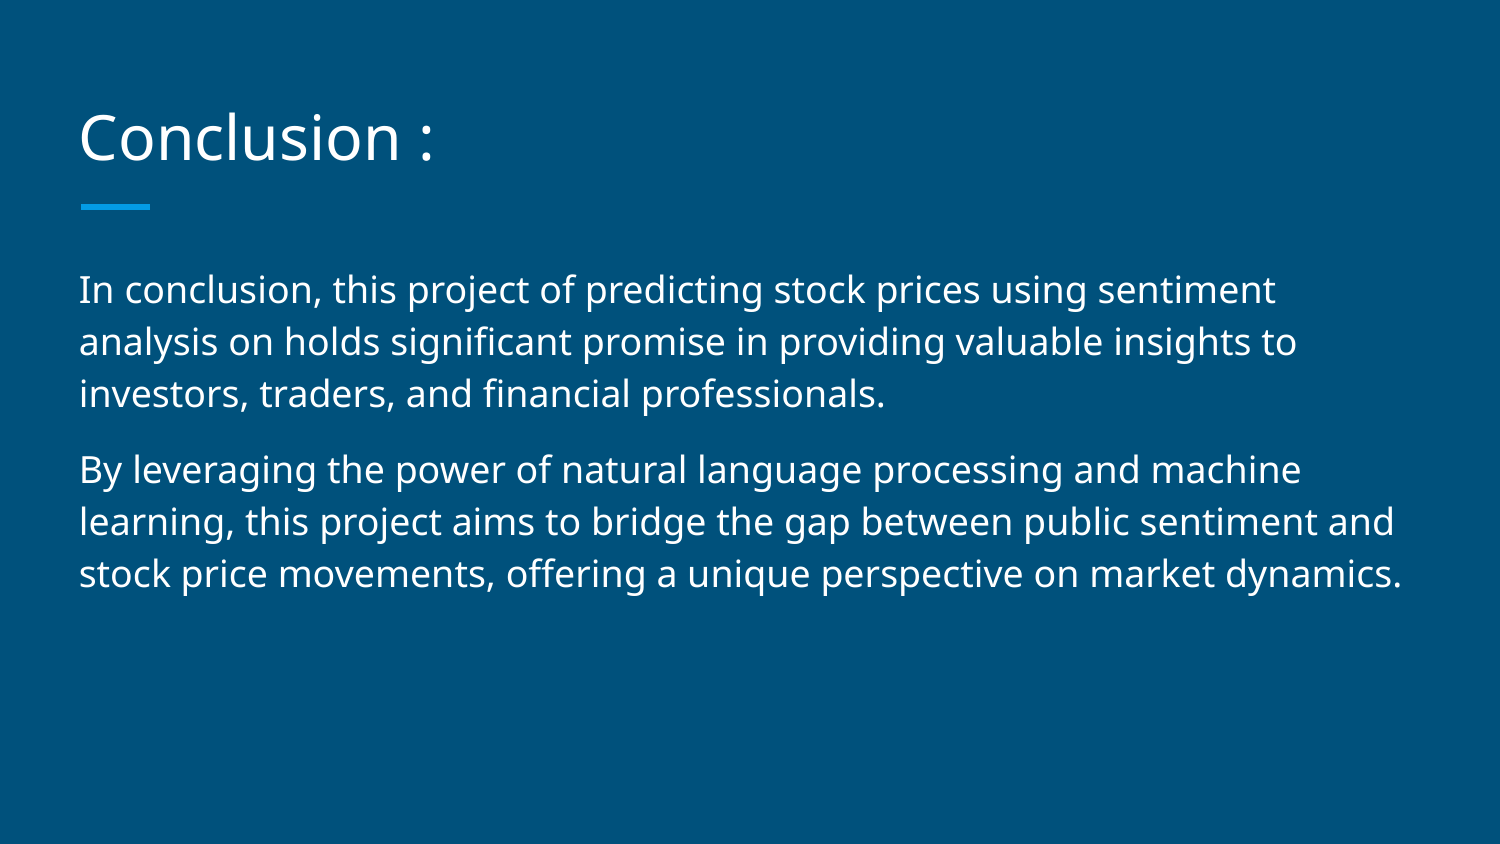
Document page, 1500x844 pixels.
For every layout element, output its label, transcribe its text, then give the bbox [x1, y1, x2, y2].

list In conclusion, this project of predicting stock prices using sentiment analysis on holds significant promise in providing valuable insights to investors, traders, and financial professionals. By leveraging the power of natural language processing and machine learning, this project aims to bridge the gap between public sentiment and stock price movements, offering a unique perspective on market dynamics. [63, 244, 1437, 750]
title Conclusion : [63, 75, 1437, 188]
